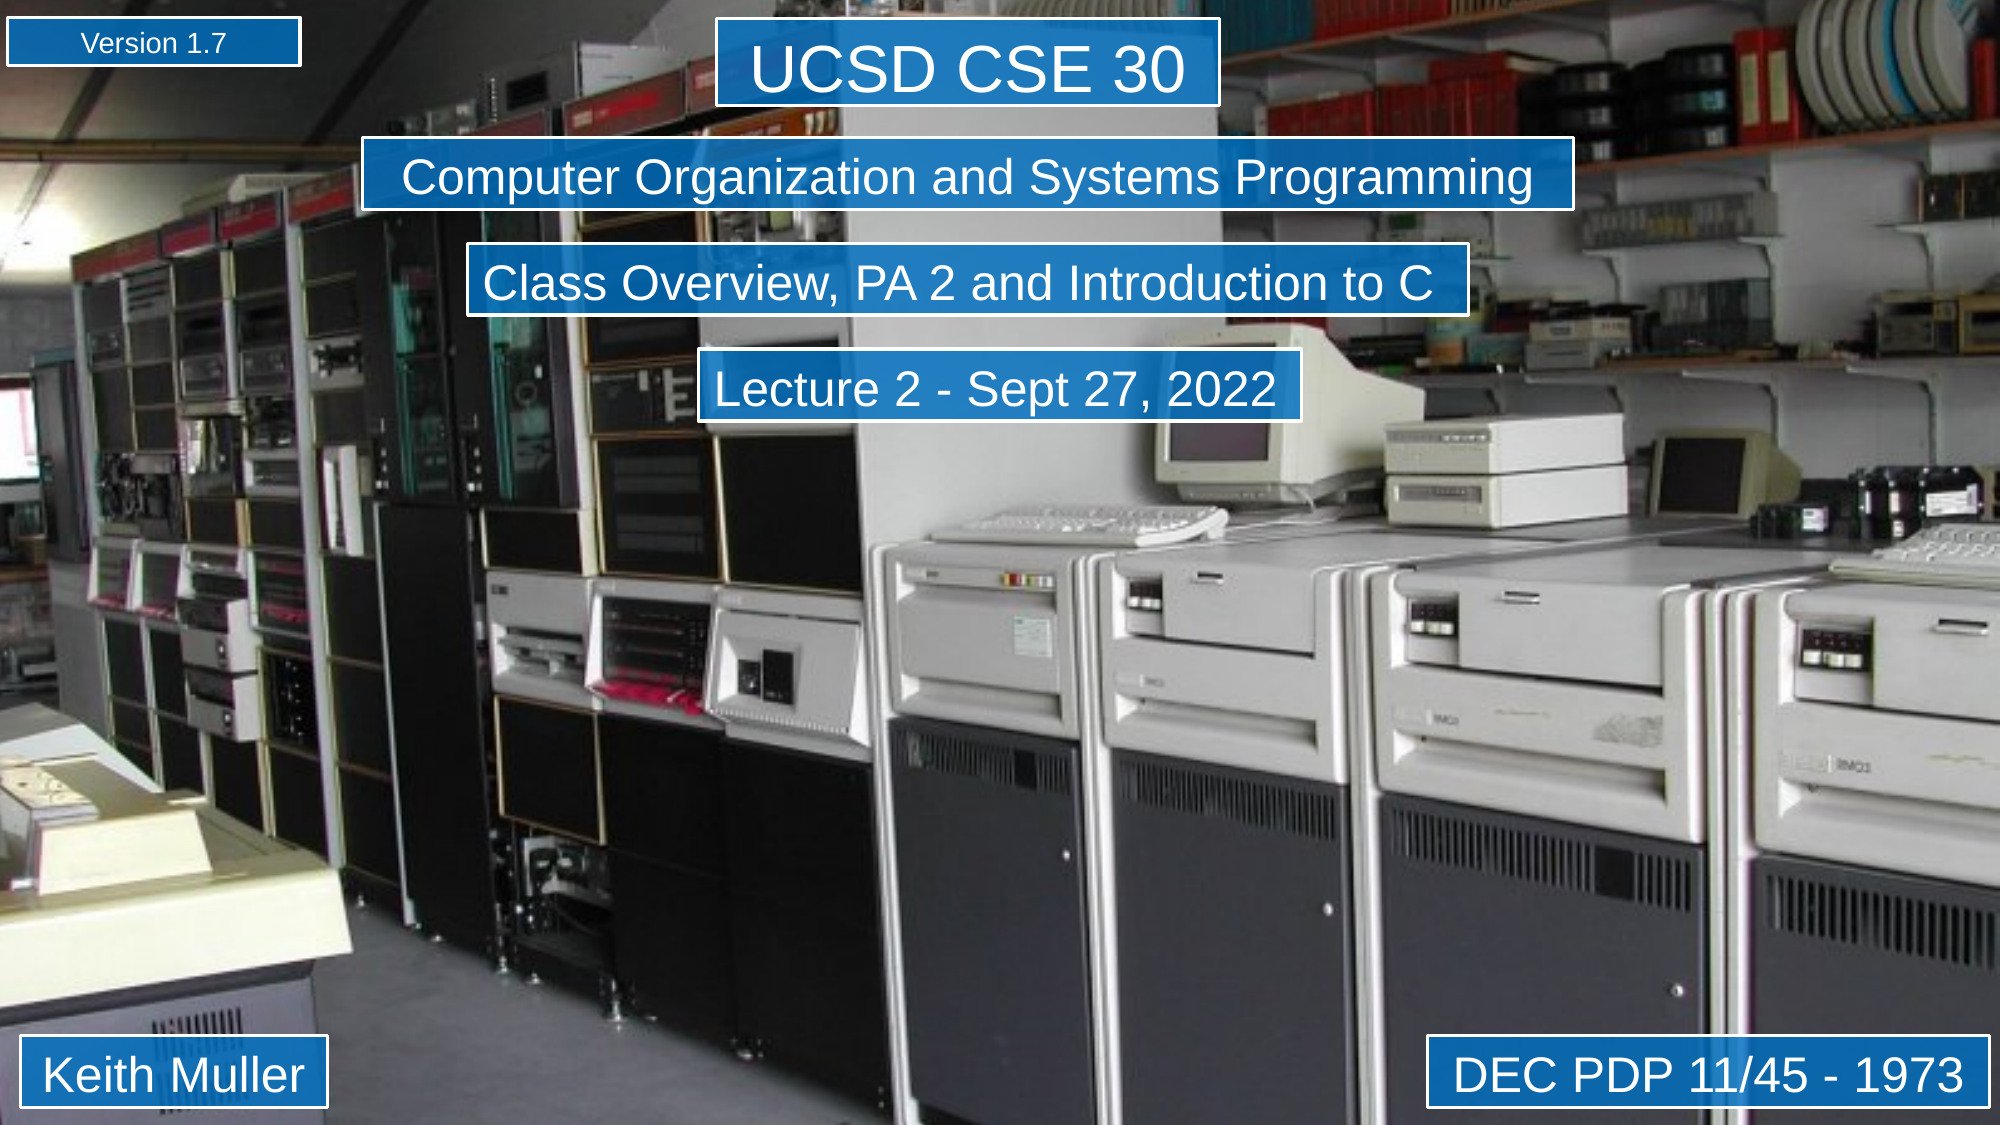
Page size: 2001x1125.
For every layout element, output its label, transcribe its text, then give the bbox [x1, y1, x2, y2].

text_box Keith Muller [20, 1035, 328, 1108]
text_box Computer Organization and Systems Programming [362, 137, 1574, 210]
picture [0, 0, 2000, 1125]
text_box UCSD CSE 30 [716, 18, 1220, 106]
text_box DEC PDP 11/45 - 1973 [1427, 1035, 1990, 1108]
text_box Version 1.7 [7, 17, 300, 66]
text_box Class Overview, PA 2 and Introduction to C [467, 243, 1469, 316]
text_box Lecture 2 - Sept 27, 2022 [698, 348, 1302, 421]
